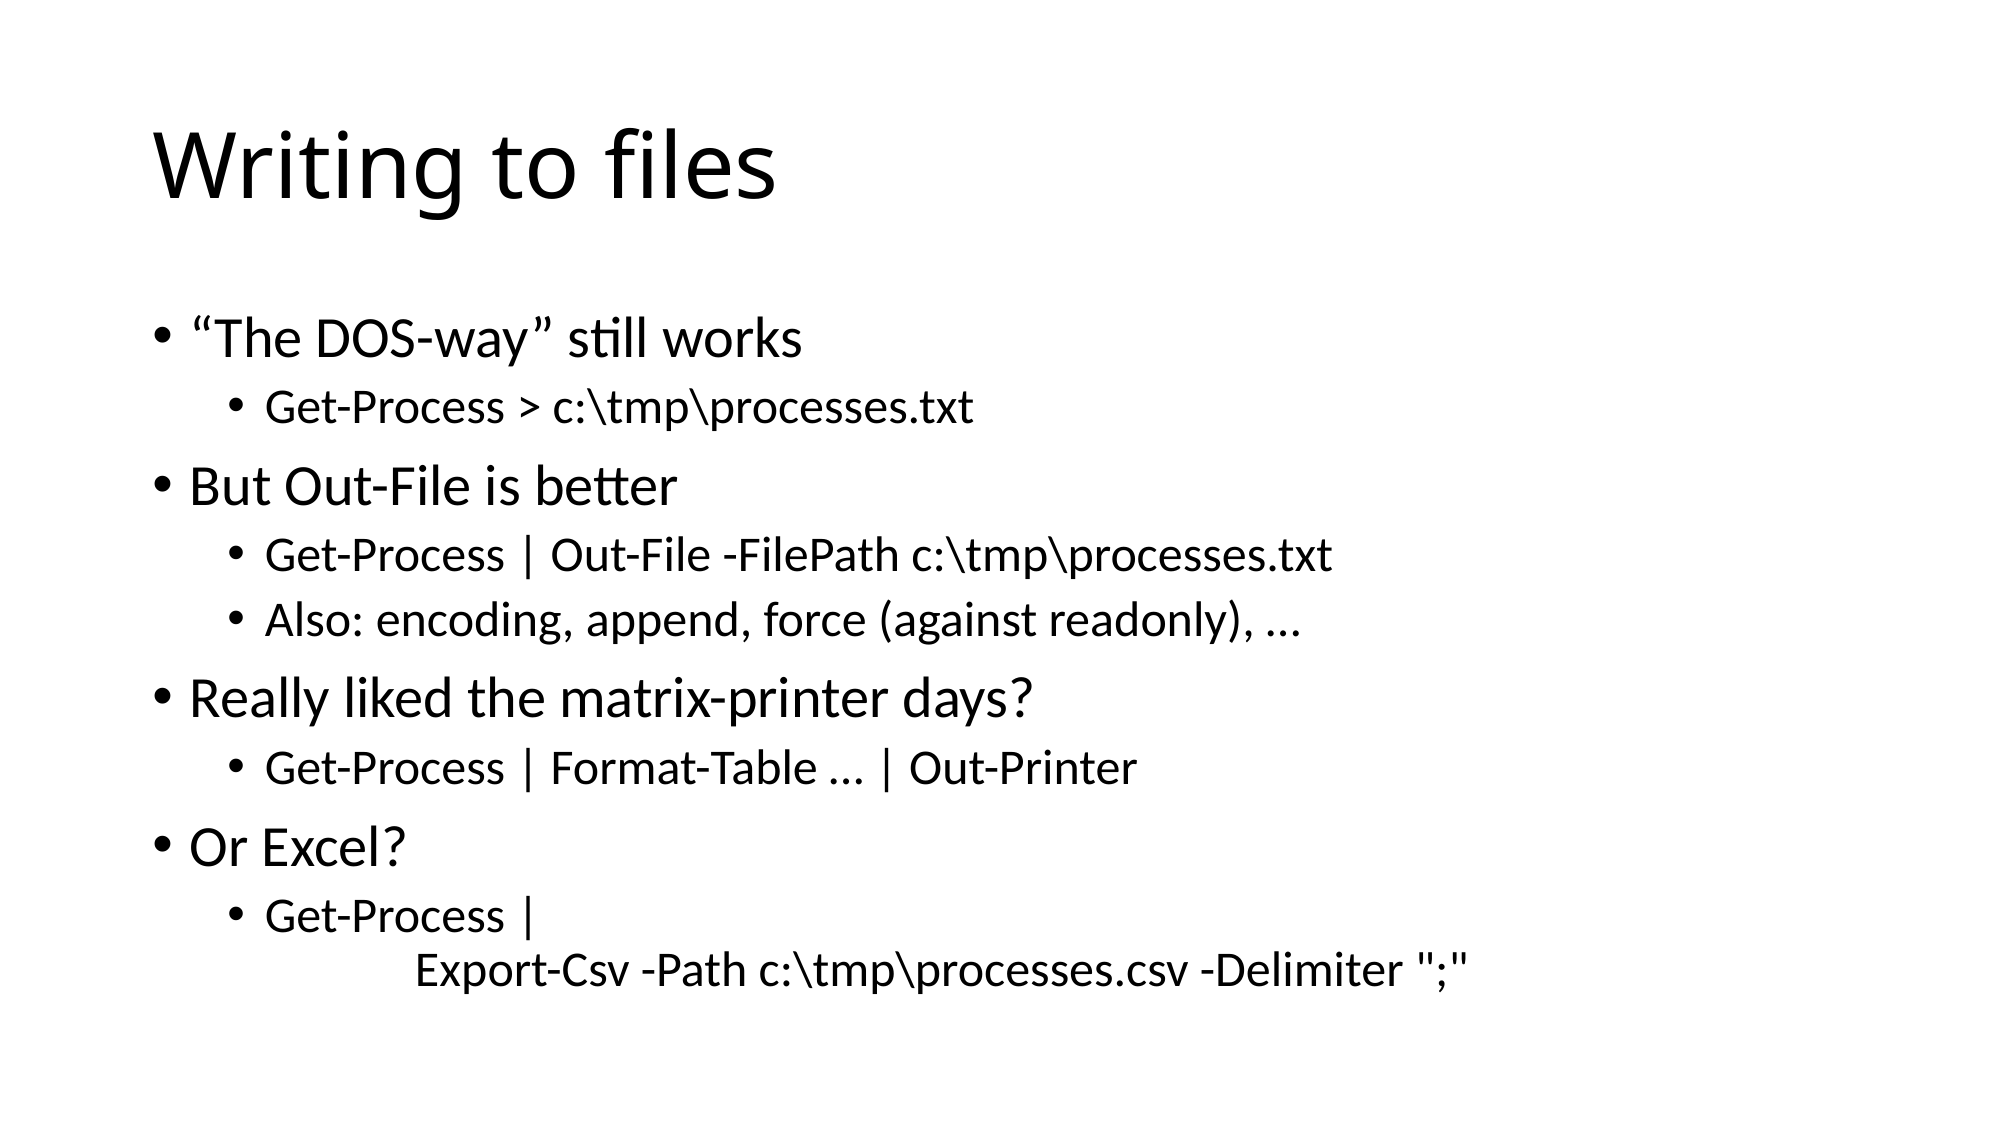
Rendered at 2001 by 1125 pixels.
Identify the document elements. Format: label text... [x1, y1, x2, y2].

list “The DOS-way” still works Get-Process > c:\tmp\processes.txt But Out-File is better Get-Process | Out-File -FilePath c:\tmp\processes.txt Also: encoding, append, force (against readonly), … Really liked the matrix-printer days? Get-Process | Format-Table … | Out-Printer Or Excel? Get-Process | Export-Csv -Path c:\tmp\processes.csv -Delimiter ";" [137, 299, 1863, 1014]
title Writing to files [137, 59, 1863, 278]
